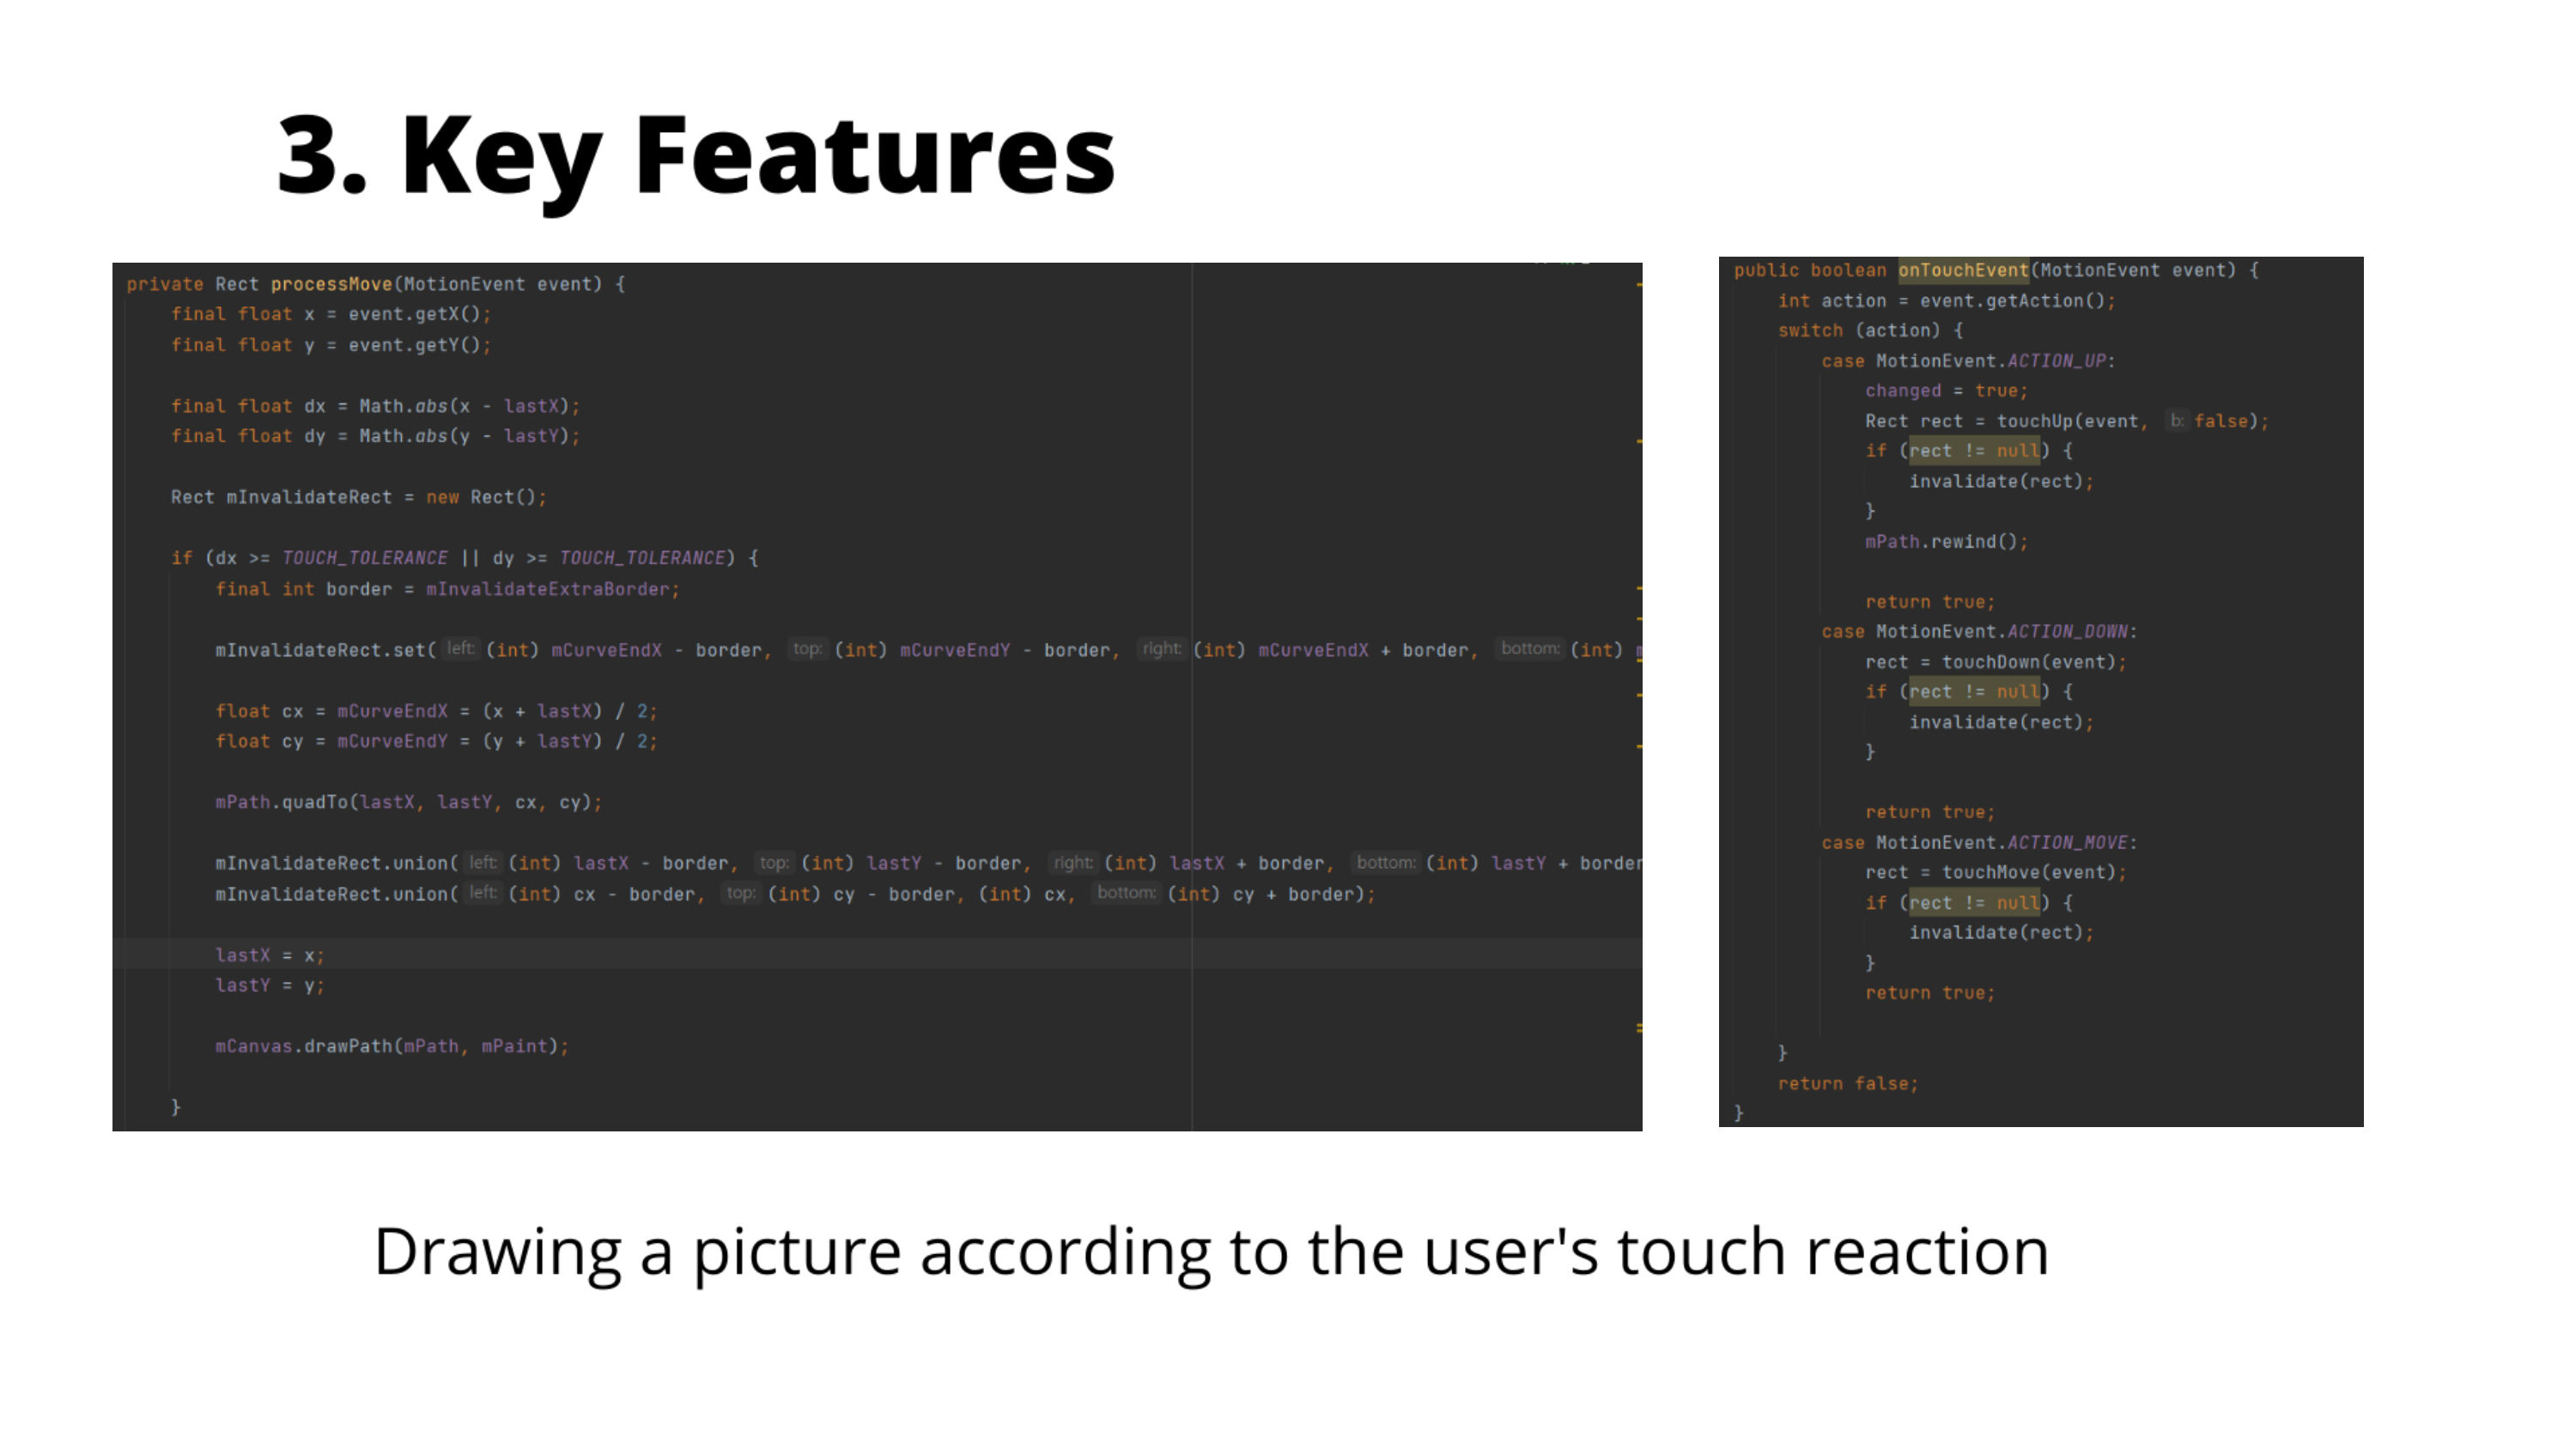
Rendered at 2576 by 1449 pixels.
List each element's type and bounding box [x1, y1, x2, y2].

text_box [112, 262, 1643, 1131]
picture [266, 1195, 2081, 1324]
picture [259, 60, 1161, 262]
text_box [1719, 257, 2365, 1127]
